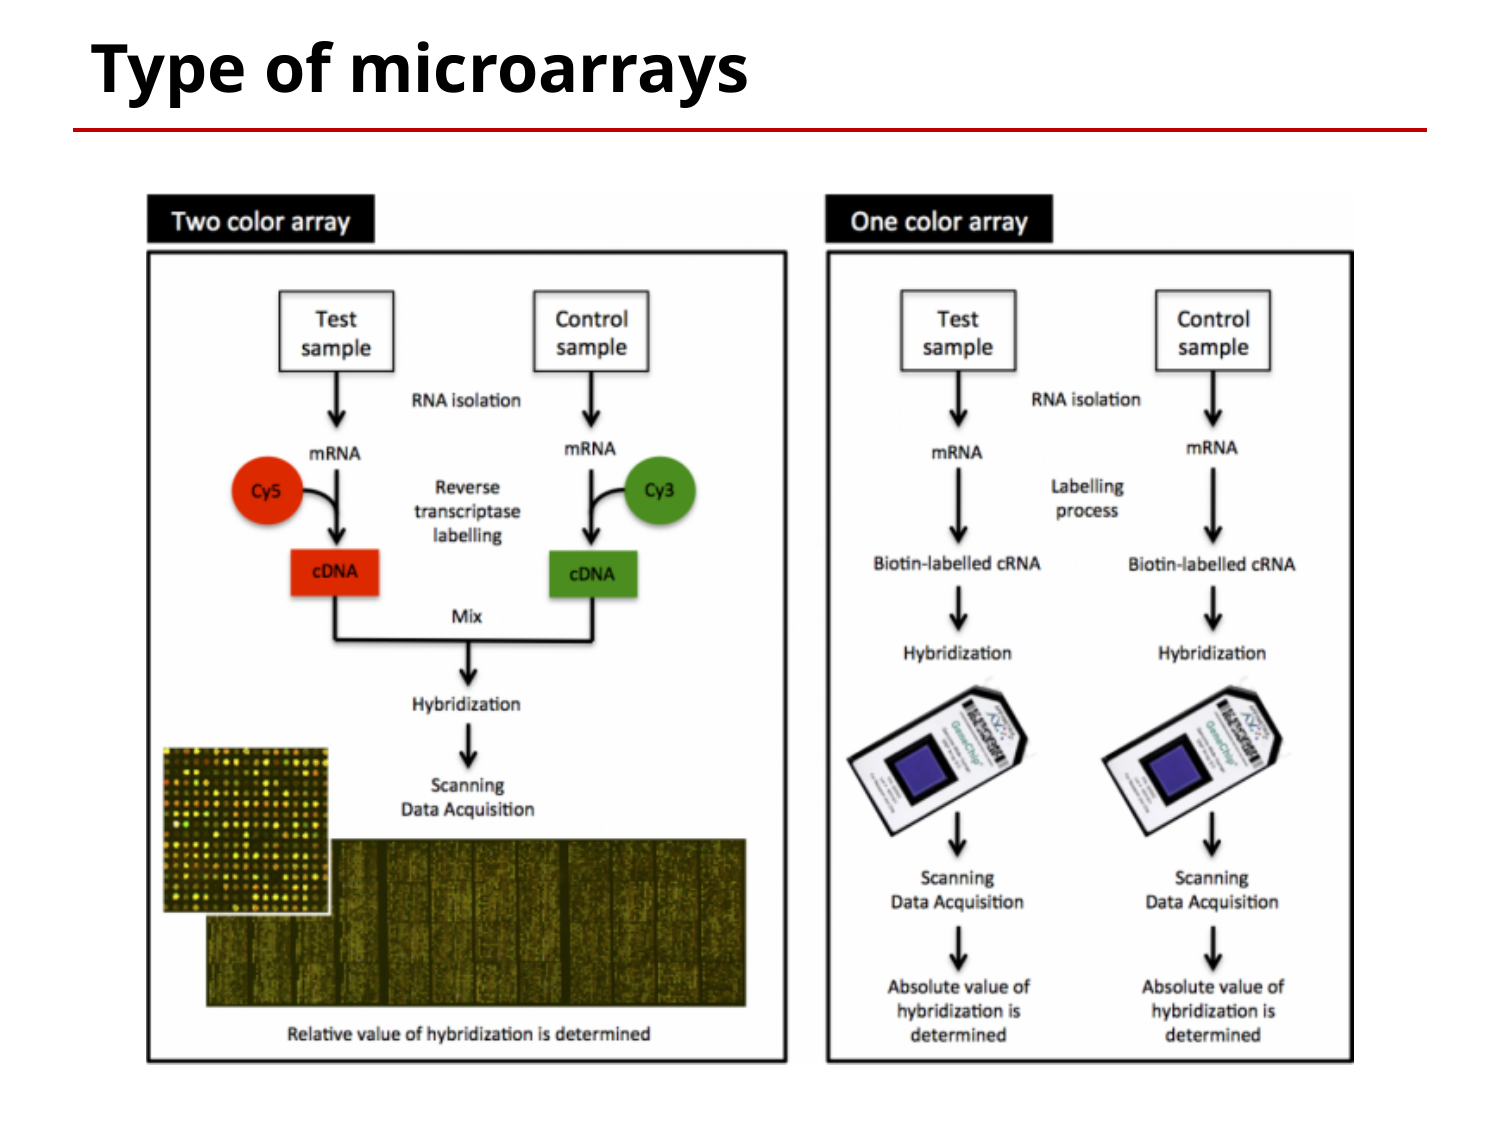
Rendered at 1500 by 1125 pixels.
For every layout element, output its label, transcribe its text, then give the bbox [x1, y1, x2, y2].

picture [146, 193, 1354, 1065]
title Type of microarrays [75, 24, 1425, 118]
